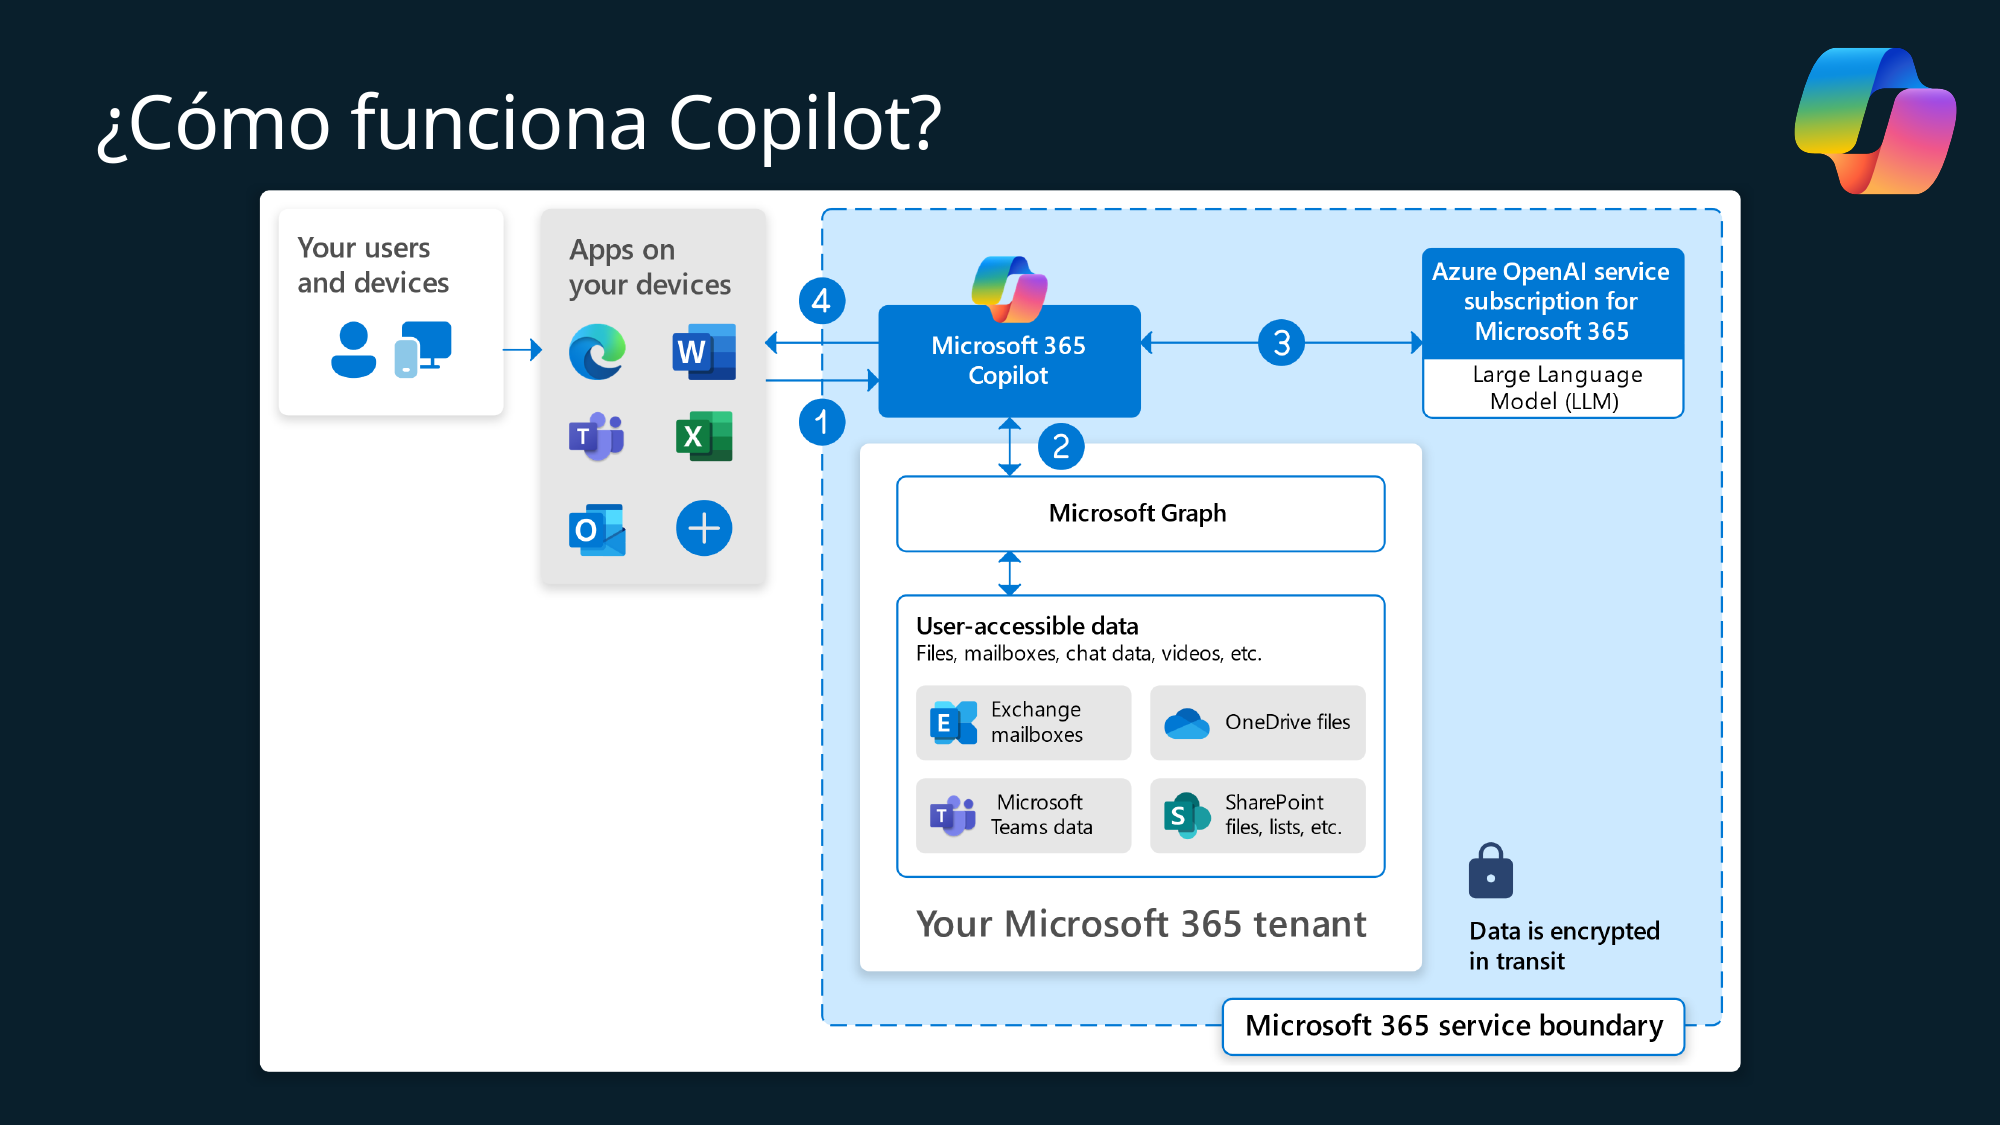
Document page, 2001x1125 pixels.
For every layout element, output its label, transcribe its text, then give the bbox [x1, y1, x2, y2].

picture [245, 183, 1755, 1088]
title ¿Cómo funciona Copilot? [96, 75, 1787, 166]
picture [1787, 33, 1964, 210]
